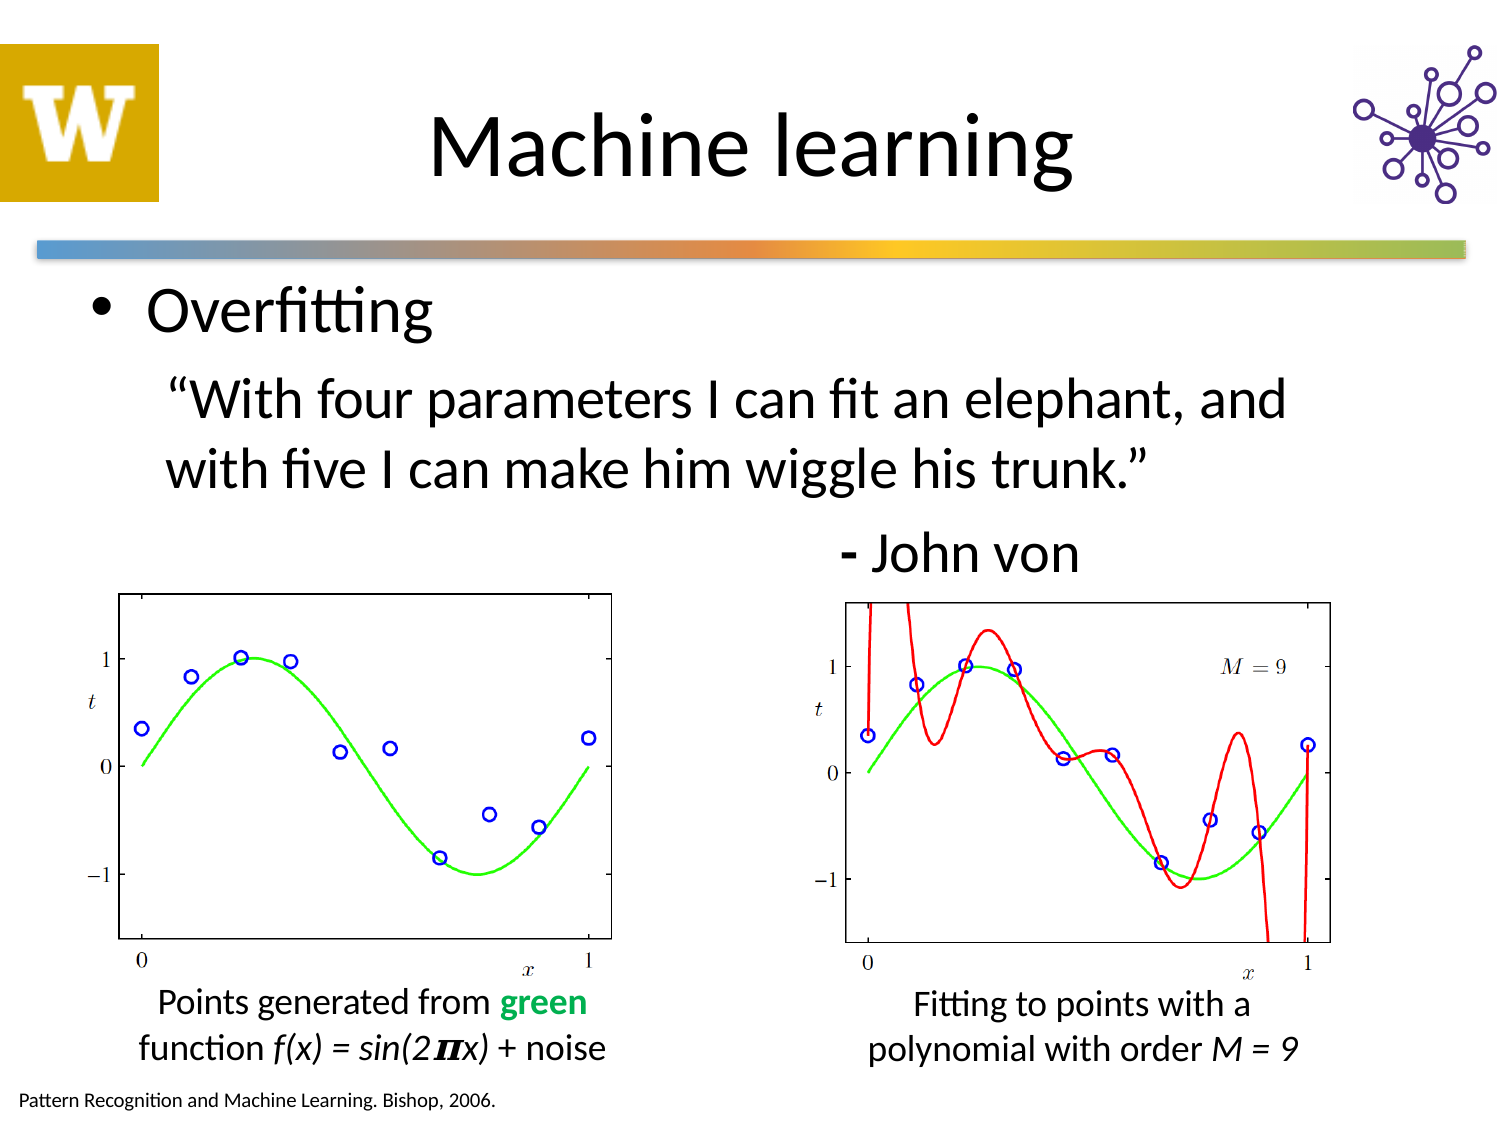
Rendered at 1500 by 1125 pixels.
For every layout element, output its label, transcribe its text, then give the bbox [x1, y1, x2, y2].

text_box Points generated from green function f(x) = sin(2𝛑x) + noise Pattern Recognition and Machine Learning. Bishop, 2006. [16, 975, 608, 1112]
text_box Fitting to points with a polynomial with order M = 9 [865, 975, 1304, 1069]
picture [0, 44, 75, 202]
text_box [87, 593, 612, 976]
picture [1425, 45, 1497, 204]
text_box Overfitting “With four parameters I can fit an elephant, and with five I can make him wiggle his trunk.” - John von Neumann [87, 247, 1332, 655]
title Machine learning [75, 43, 1425, 234]
text_box [797, 580, 1345, 995]
text_box [37, 240, 1466, 259]
